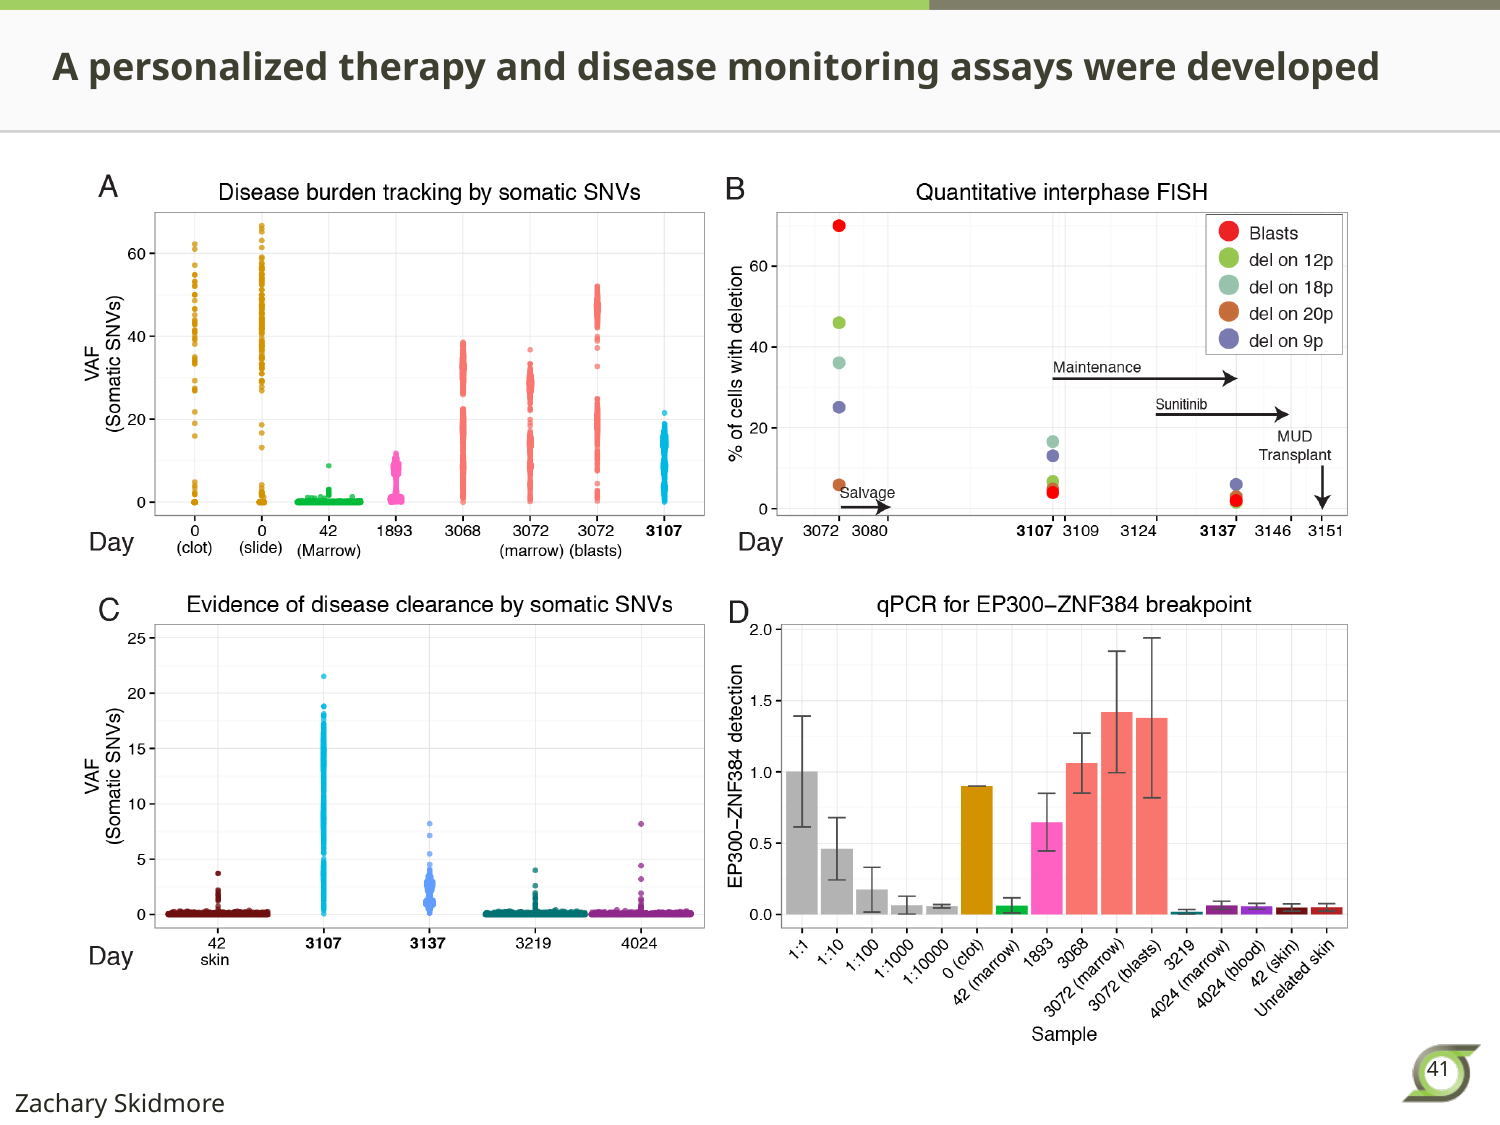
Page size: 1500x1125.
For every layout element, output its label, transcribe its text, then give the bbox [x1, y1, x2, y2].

text_box Zachary Skidmore [0, 1079, 340, 1125]
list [74, 170, 1363, 1064]
title A personalized therapy and disease monitoring assays were developed [37, 18, 1454, 112]
